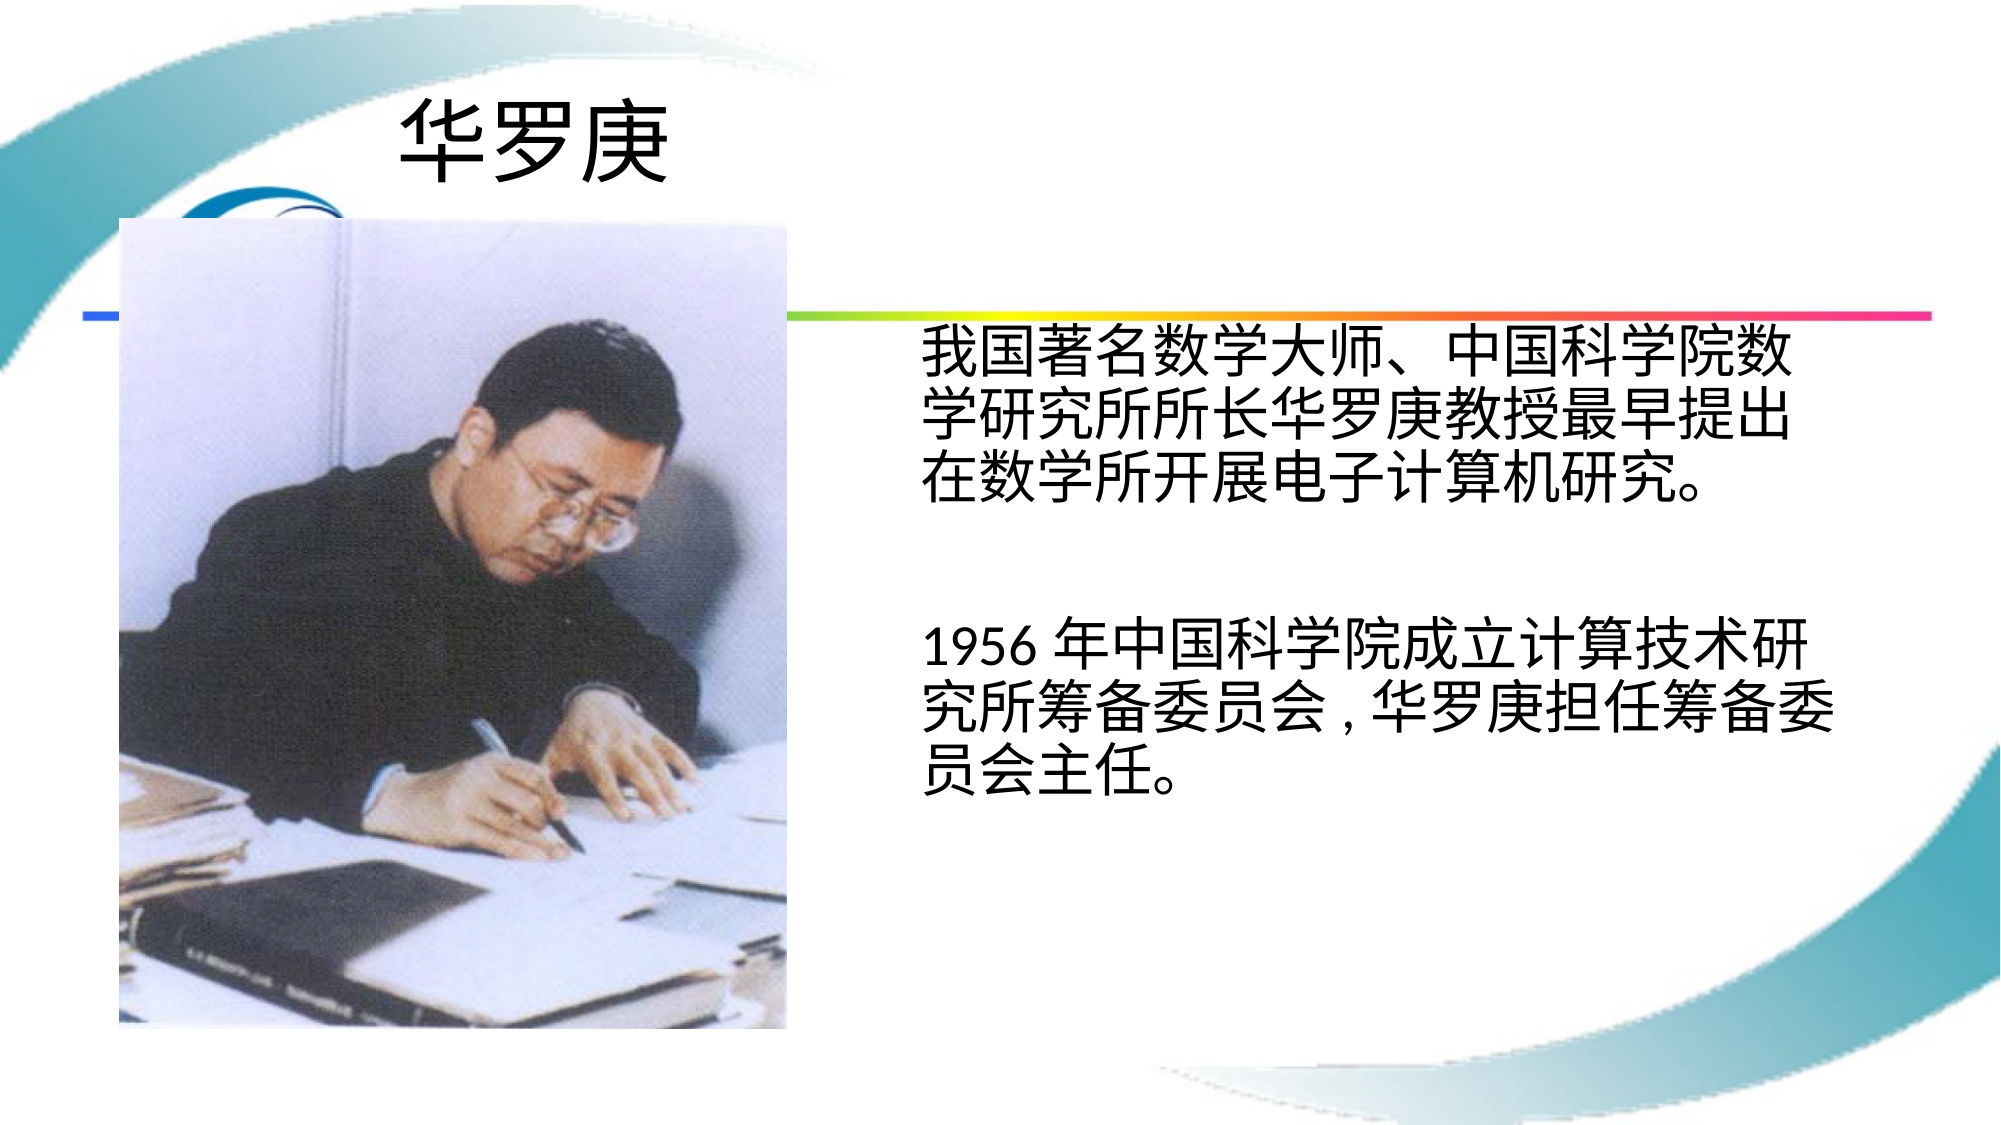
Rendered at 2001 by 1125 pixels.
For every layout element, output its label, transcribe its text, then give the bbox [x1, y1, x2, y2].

picture [0, 0, 2001, 1125]
title 华罗庚 [381, 37, 1845, 255]
list 我国著名数学大师、中国科学院数学研究所所长华罗庚教授最早提出在数学所开展电子计算机研究。 1956年中国科学院成立计算技术研究所筹备委员会,华罗庚担任筹备委员会主任。 [905, 314, 1863, 1029]
